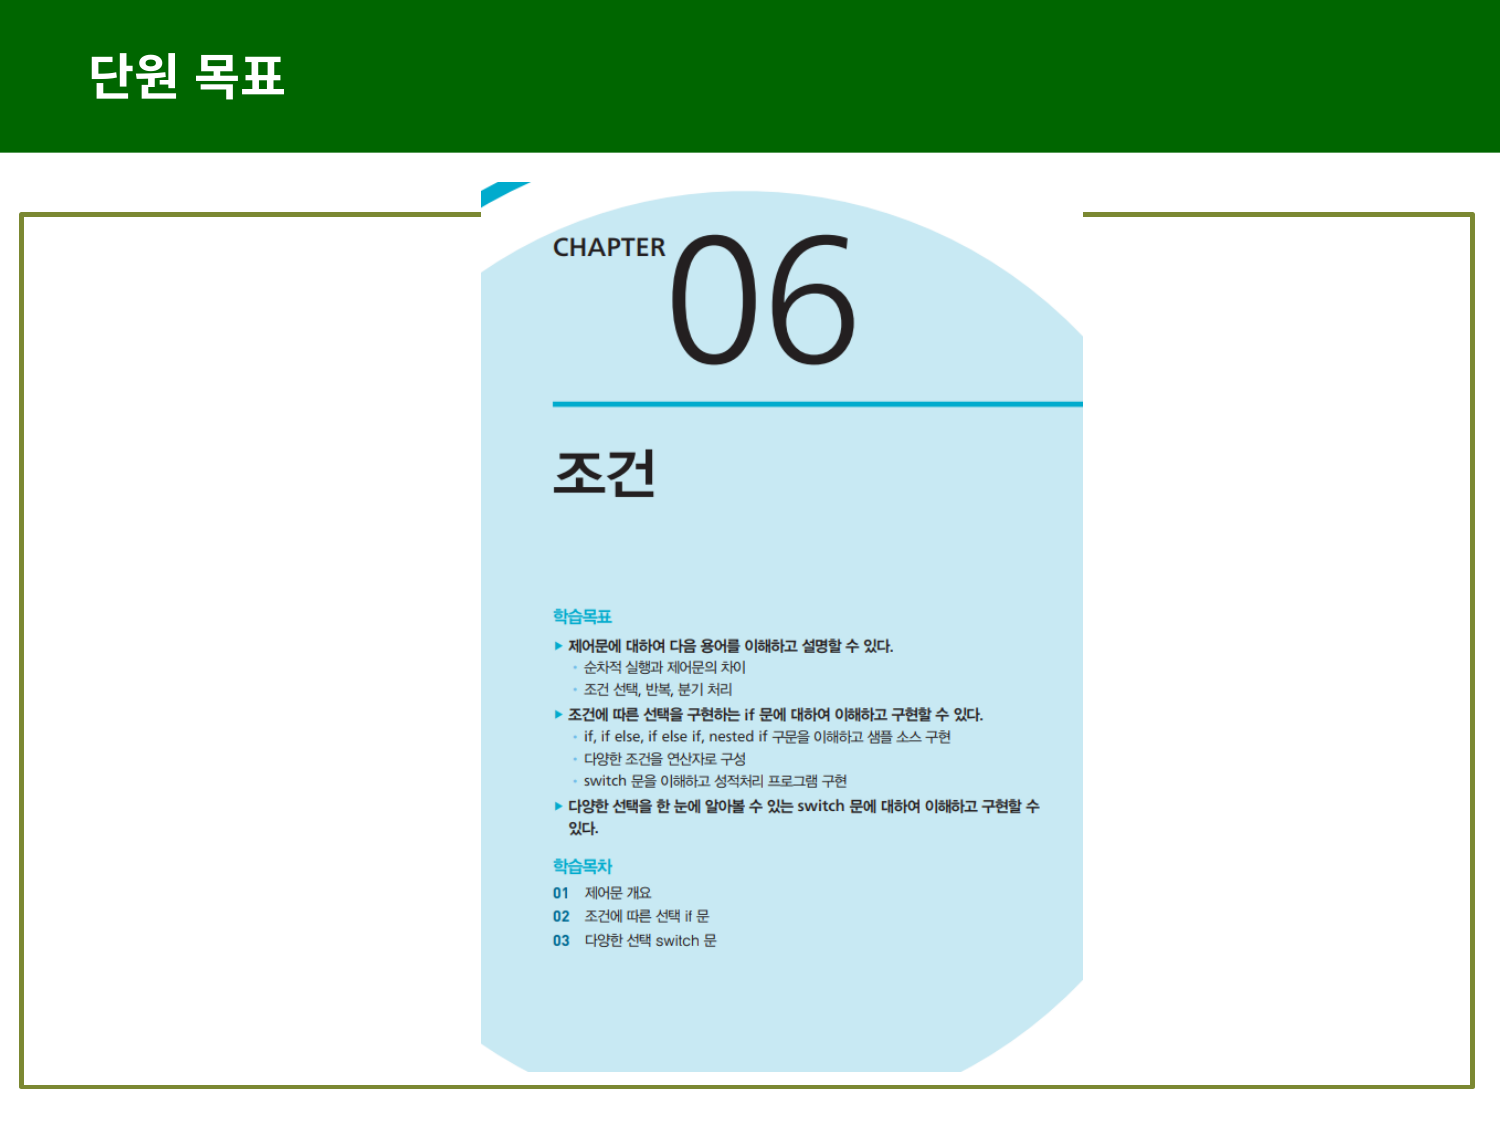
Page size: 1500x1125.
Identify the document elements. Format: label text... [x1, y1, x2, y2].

text_box 단원 목표 [73, 37, 302, 113]
text_box [0, 0, 1500, 155]
text_box [19, 212, 1475, 1089]
picture [480, 182, 1083, 1072]
